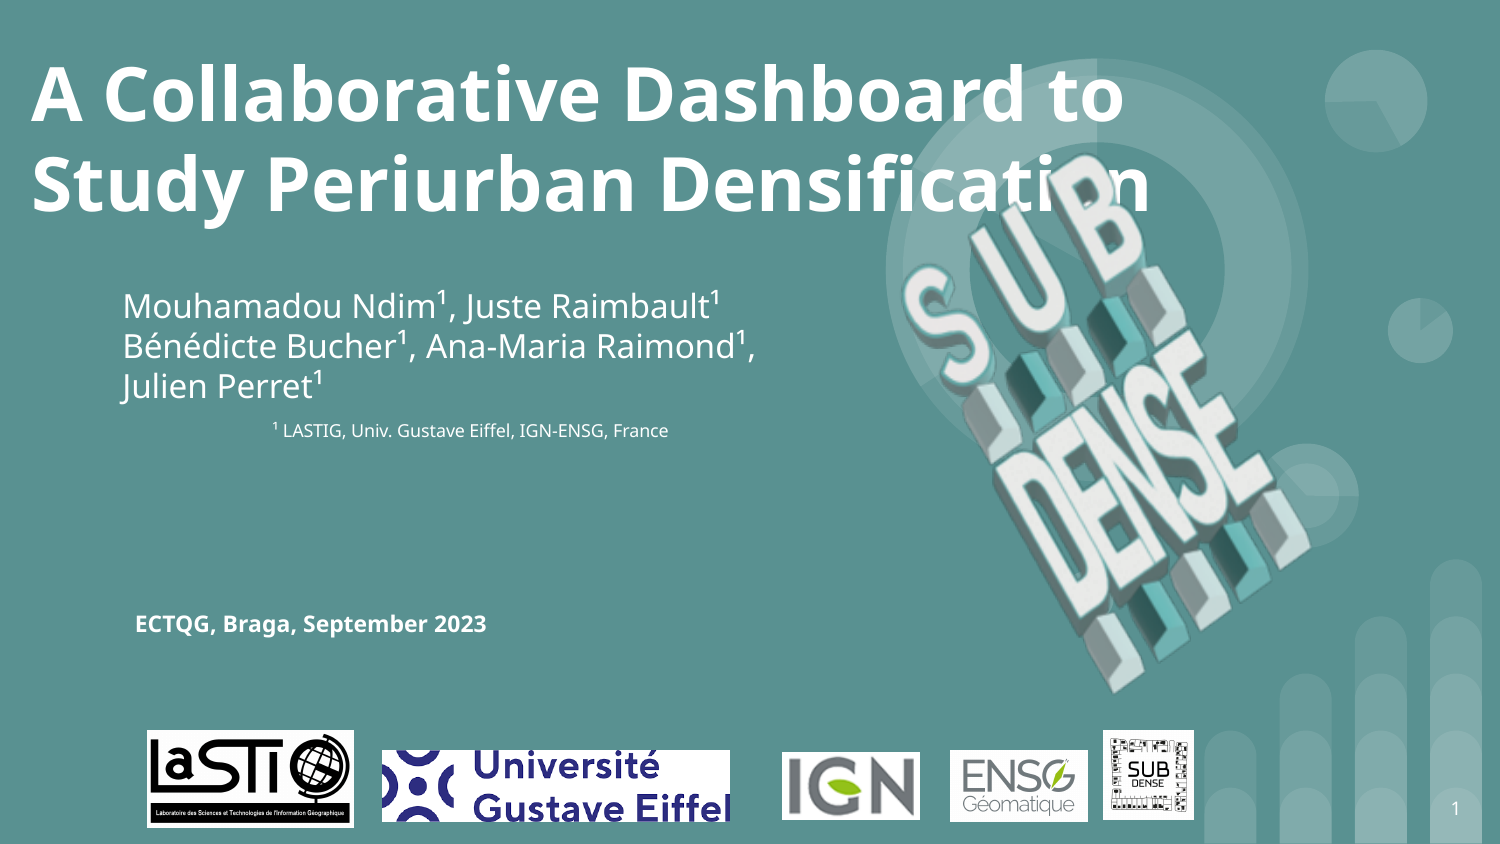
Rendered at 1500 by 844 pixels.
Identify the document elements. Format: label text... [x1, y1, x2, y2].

subtitle Mouhamadou Ndim¹, Juste Raimbault¹ Bénédicte Bucher¹, Ana-Maria Raimond¹, Julien Perret¹ ¹ LASTIG, Univ. Gustave Eiffel, IGN-ENSG, France [543, 270, 750, 542]
title A Collaborative Dashboard to Study Periurban Densification [16, 8, 753, 264]
picture [781, 752, 920, 820]
picture [950, 749, 1089, 823]
text_box [50, 50, 543, 543]
slide_number ‹#› [1386, 777, 1477, 842]
text_box ECTQG, Braga, September 2023 [119, 596, 750, 652]
picture [146, 730, 354, 829]
picture [755, 7, 1469, 820]
picture [381, 749, 731, 823]
